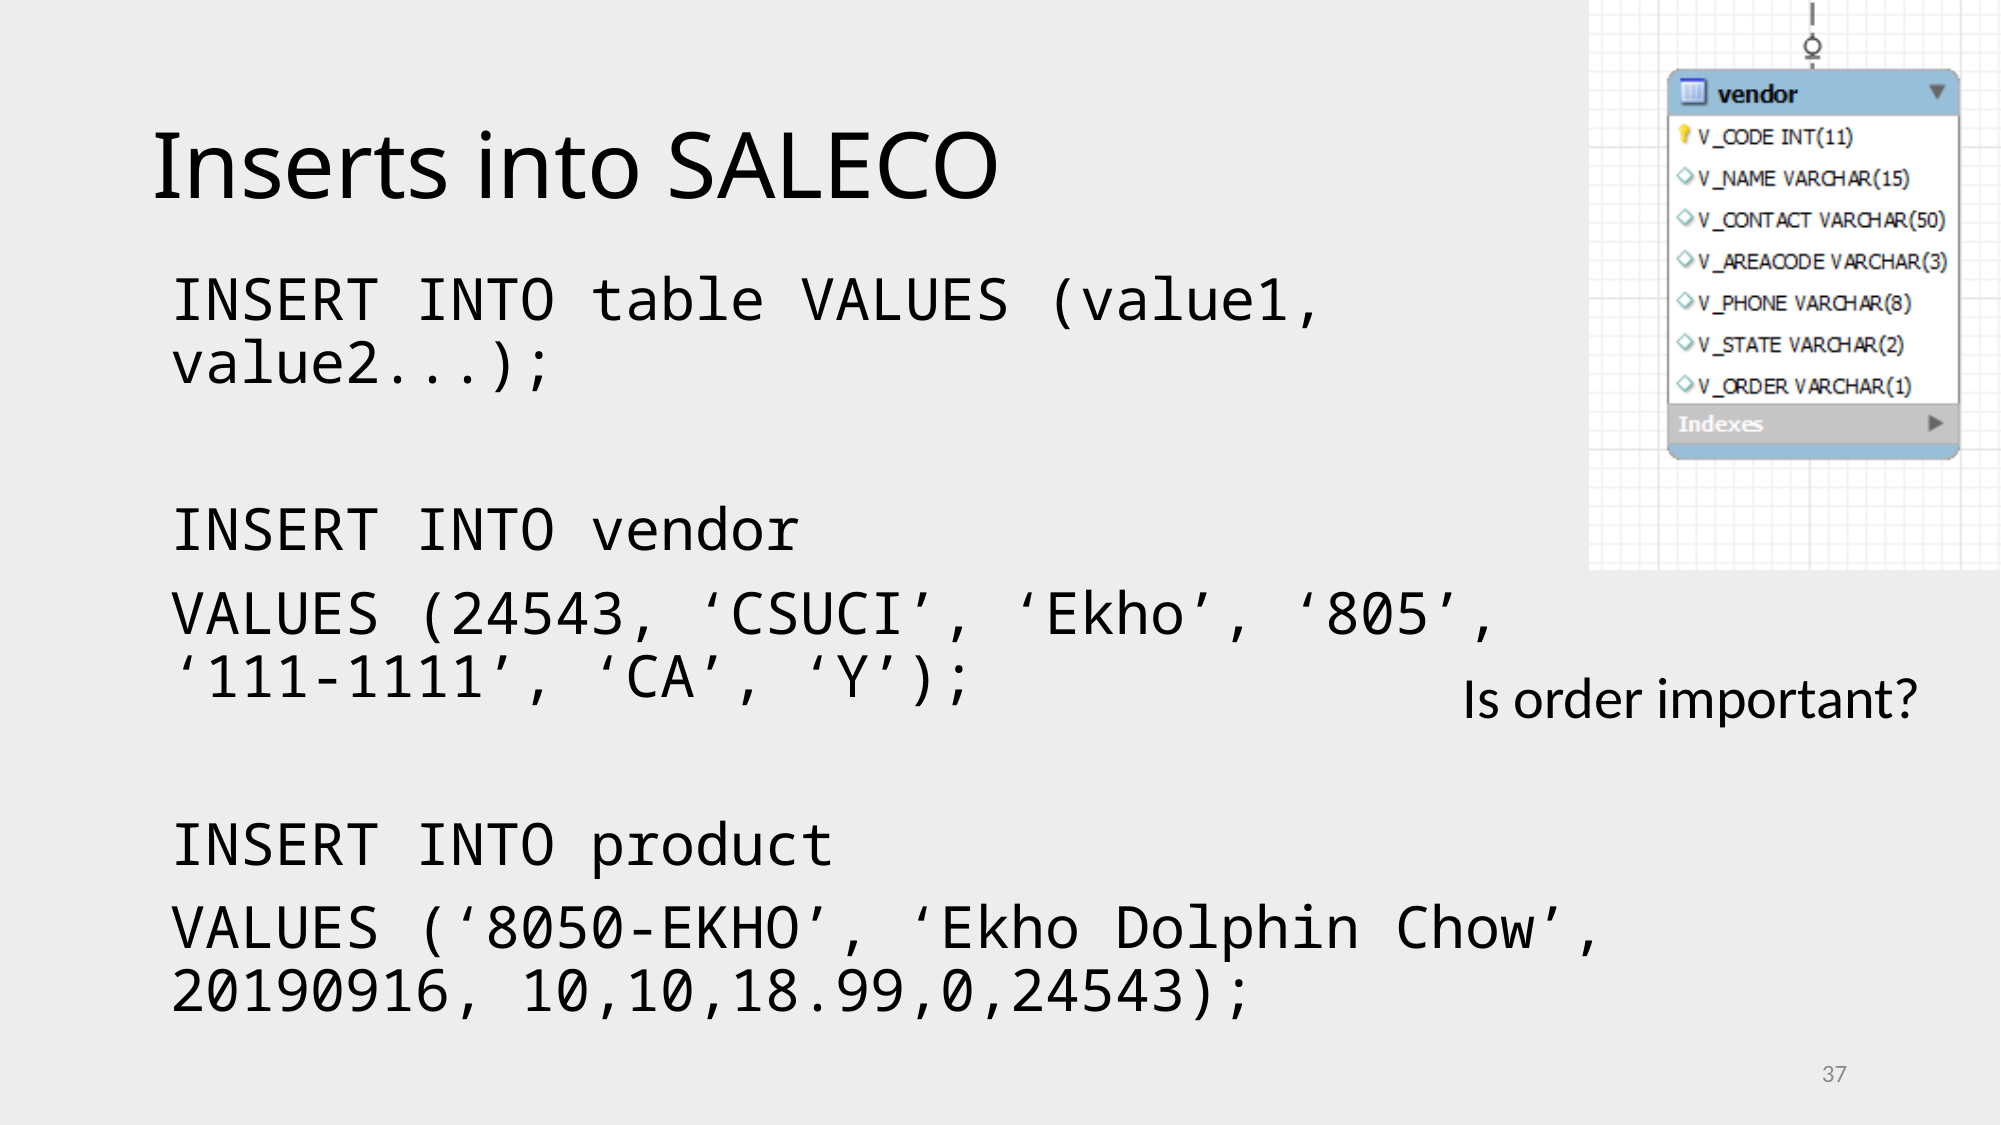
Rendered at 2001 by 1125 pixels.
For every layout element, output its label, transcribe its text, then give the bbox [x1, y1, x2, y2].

picture [1589, 0, 2001, 570]
slide_number 37 [1412, 1042, 1863, 1103]
title Inserts into SALECO [137, 59, 1589, 262]
text_box Is order important? [1447, 652, 1937, 738]
list INSERT INTO table VALUES (value1, value2...); INSERT INTO vendor VALUES (24543, ‘CSUCI’, ‘Ekho’, ‘805’, ‘111-1111’, ‘CA’, ‘Y’); INSERT INTO product VALUES (‘8050-EKHO’, ‘Ekho Dolphin Chow’, 20190916, 10,10,18.99,0,24543); [137, 262, 1675, 1043]
